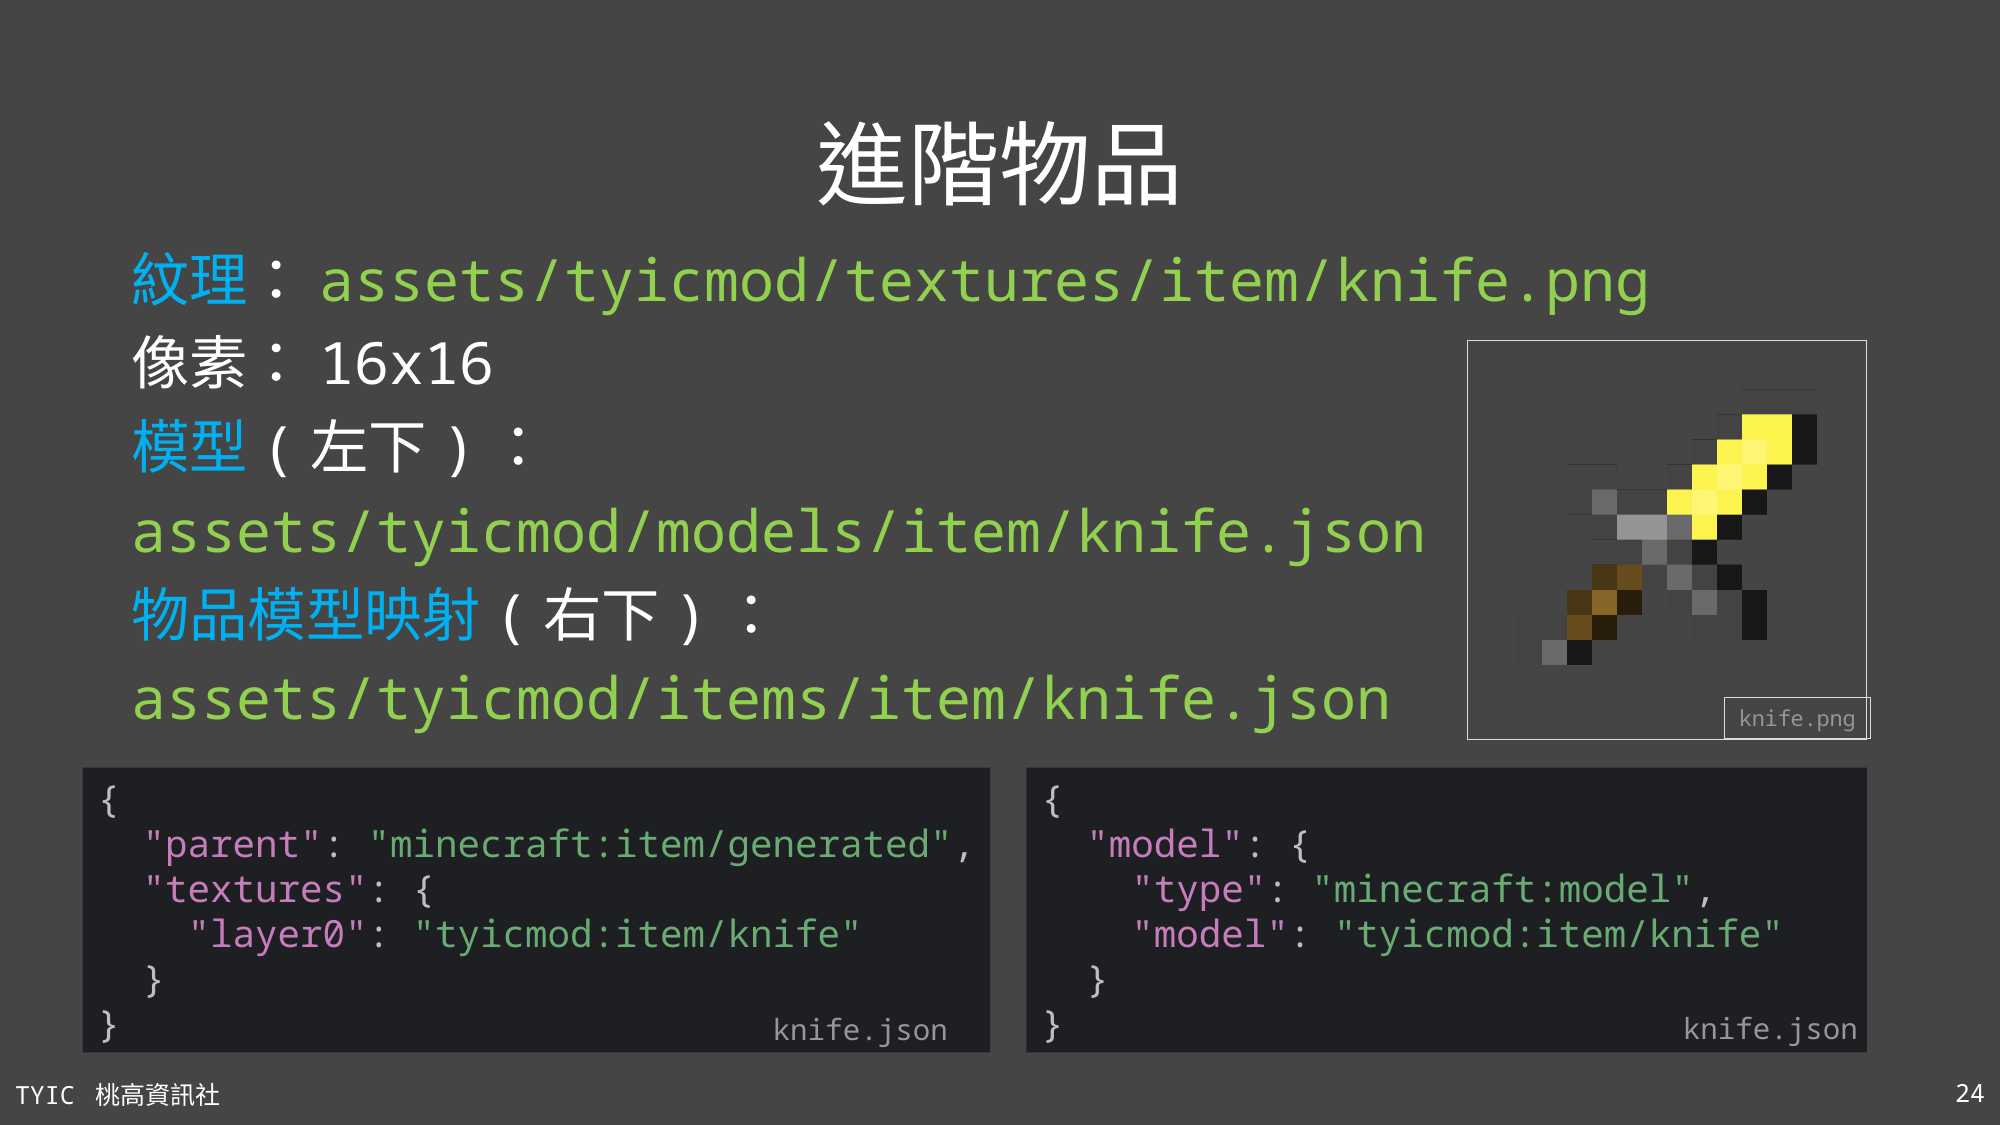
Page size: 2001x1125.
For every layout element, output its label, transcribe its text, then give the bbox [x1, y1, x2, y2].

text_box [116, 766, 957, 1054]
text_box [1467, 340, 1867, 740]
list 紋理：assets/tyicmod/textures/item/knife.png 像素：16x16 模型(左下)： assets/tyicmod/models/item/knife.json 物品模型映射(右下)： assets/tyicmod/items/item/knife.json [116, 243, 1867, 766]
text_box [1026, 766, 1867, 1054]
title 進階物品 [137, 59, 1863, 243]
